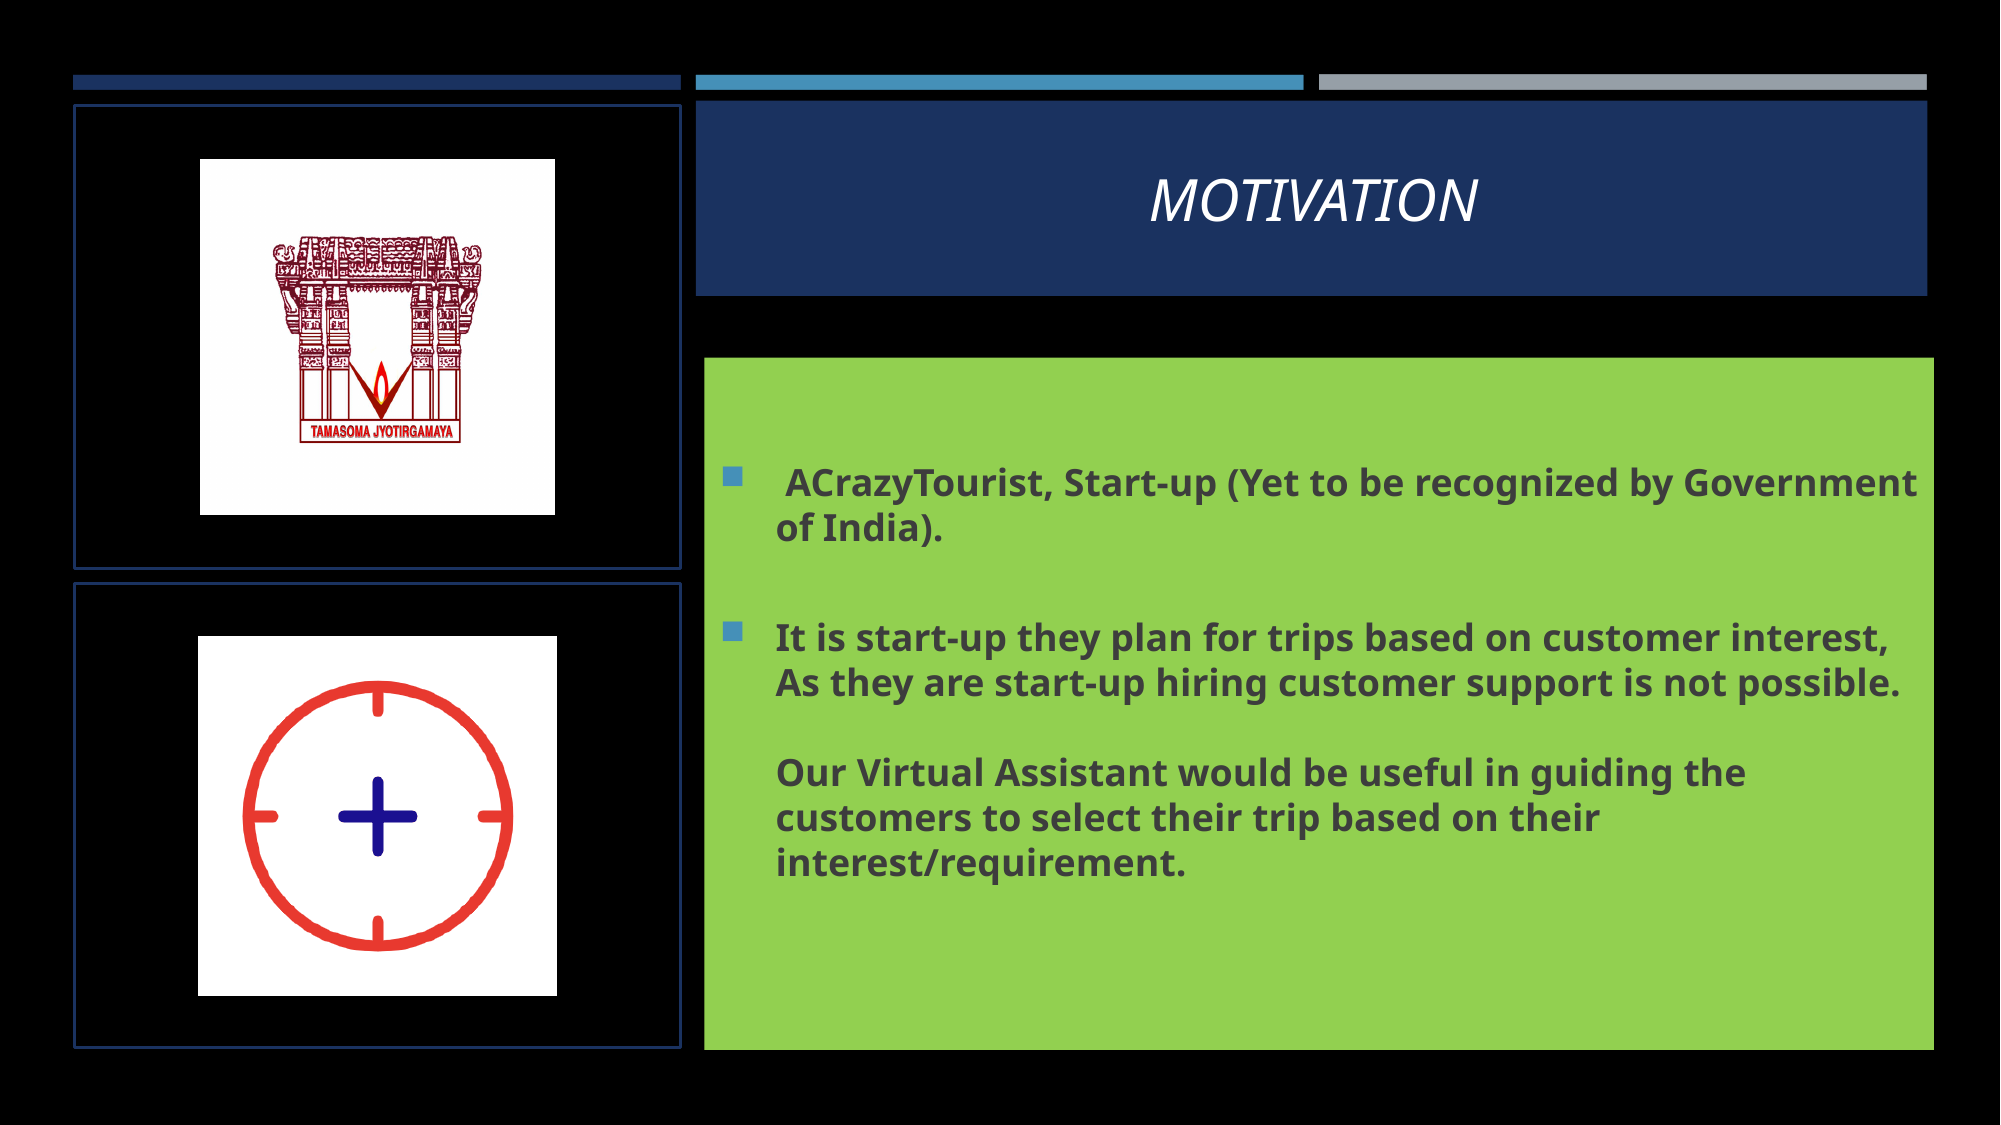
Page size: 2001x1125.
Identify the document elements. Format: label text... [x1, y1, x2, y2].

text_box [695, 100, 1928, 297]
text_box [72, 74, 682, 88]
text_box [73, 103, 682, 571]
text_box [695, 74, 1304, 88]
text_box ACrazyTourist, Start-up (Yet to be recognized by Government of India). It is start-up they plan for trips based on customer interest, As they are start-up hiring customer support is not possible. Our Virtual Assistant would be useful in guiding the customers to select their trip based on their interest/requirement. [704, 357, 1934, 1050]
picture [197, 636, 558, 996]
text_box [73, 582, 682, 1049]
picture [199, 159, 556, 515]
text_box [0, 88, 2000, 1125]
text_box [1318, 73, 1928, 88]
title Motivation [722, 115, 1905, 282]
